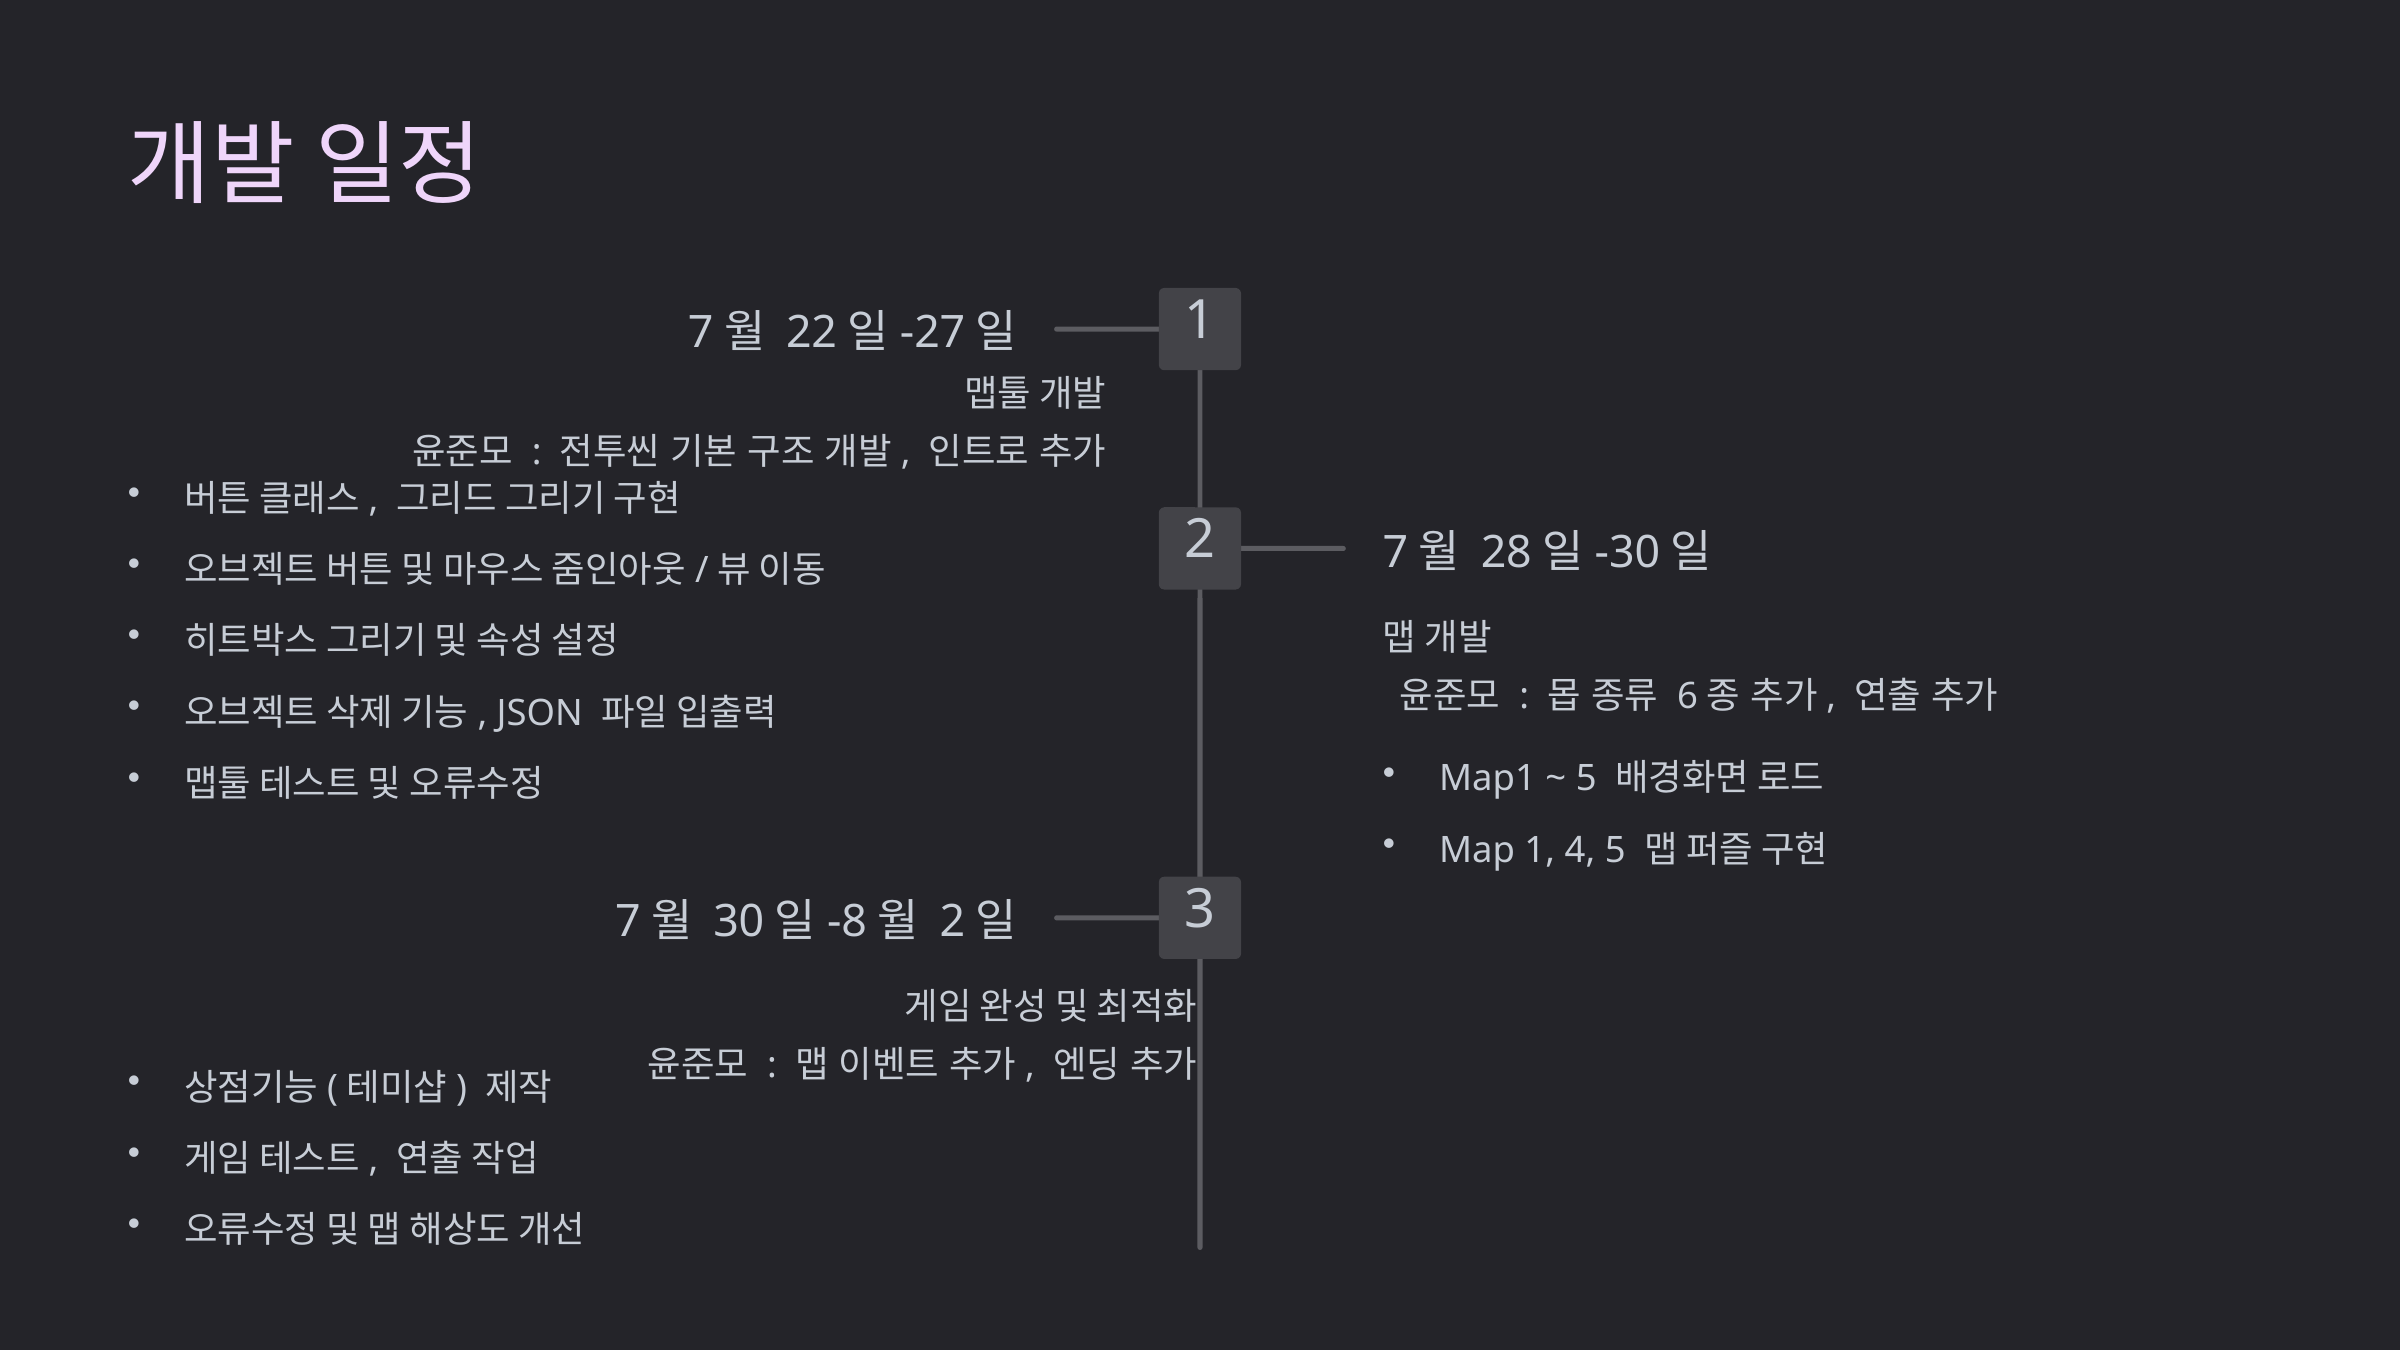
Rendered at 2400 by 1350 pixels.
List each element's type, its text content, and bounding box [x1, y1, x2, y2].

text_box 상점기능(테미샵) 제작 [127, 1048, 1018, 1108]
text_box 맵툴 테스트 및 오류수정 [127, 745, 1018, 804]
text_box Map1 ~ 5 배경화면 로드 [1382, 739, 2272, 799]
text_box 오브젝트 삭제 기능, JSON 파일 입출력 [127, 673, 1018, 733]
text_box 히트박스 그리기 및 속성 설정 [127, 602, 1018, 662]
text_box [1158, 287, 1242, 371]
text_box 7월 28일-30일 [1382, 519, 1840, 577]
text_box [1197, 959, 1203, 1250]
text_box [1158, 507, 1242, 590]
text_box 2 [1172, 514, 1228, 583]
text_box [1158, 876, 1242, 959]
text_box 오류수정 및 맵 해상도 개선 [127, 1191, 1018, 1250]
text_box 맵 개발 윤준모 : 몹 종류 6종 추가, 연출 추가 [1382, 598, 2272, 727]
text_box 개발 일정 [127, 100, 1043, 215]
text_box [1054, 915, 1158, 921]
text_box 1 [1172, 294, 1228, 364]
text_box 7월 30일-8월 2일 [560, 889, 1018, 947]
text_box 게임 테스트, 연출 작업 [127, 1120, 1018, 1179]
text_box 맵툴 개발 윤준모 : 전투씬 기본 구조 개발, 인트로 추가 [217, 355, 1107, 484]
text_box 오브젝트 버튼 및 마우스 줌인아웃/뷰 이동 [127, 531, 1018, 590]
text_box 게임 완성 및 최적화 윤준모 : 맵 이벤트 추가, 엔딩 추가 [127, 968, 1198, 1103]
text_box [1197, 371, 1203, 507]
text_box [1054, 326, 1158, 332]
text_box 7월 22일-27일 [560, 300, 1018, 355]
text_box [1197, 590, 1203, 876]
text_box [1242, 545, 1346, 551]
text_box 버튼 클래스, 그리드 그리기 구현 [127, 459, 1018, 519]
text_box Map 1, 4, 5 맵 퍼즐 구현 [1382, 810, 2272, 870]
text_box 3 [1172, 883, 1228, 953]
